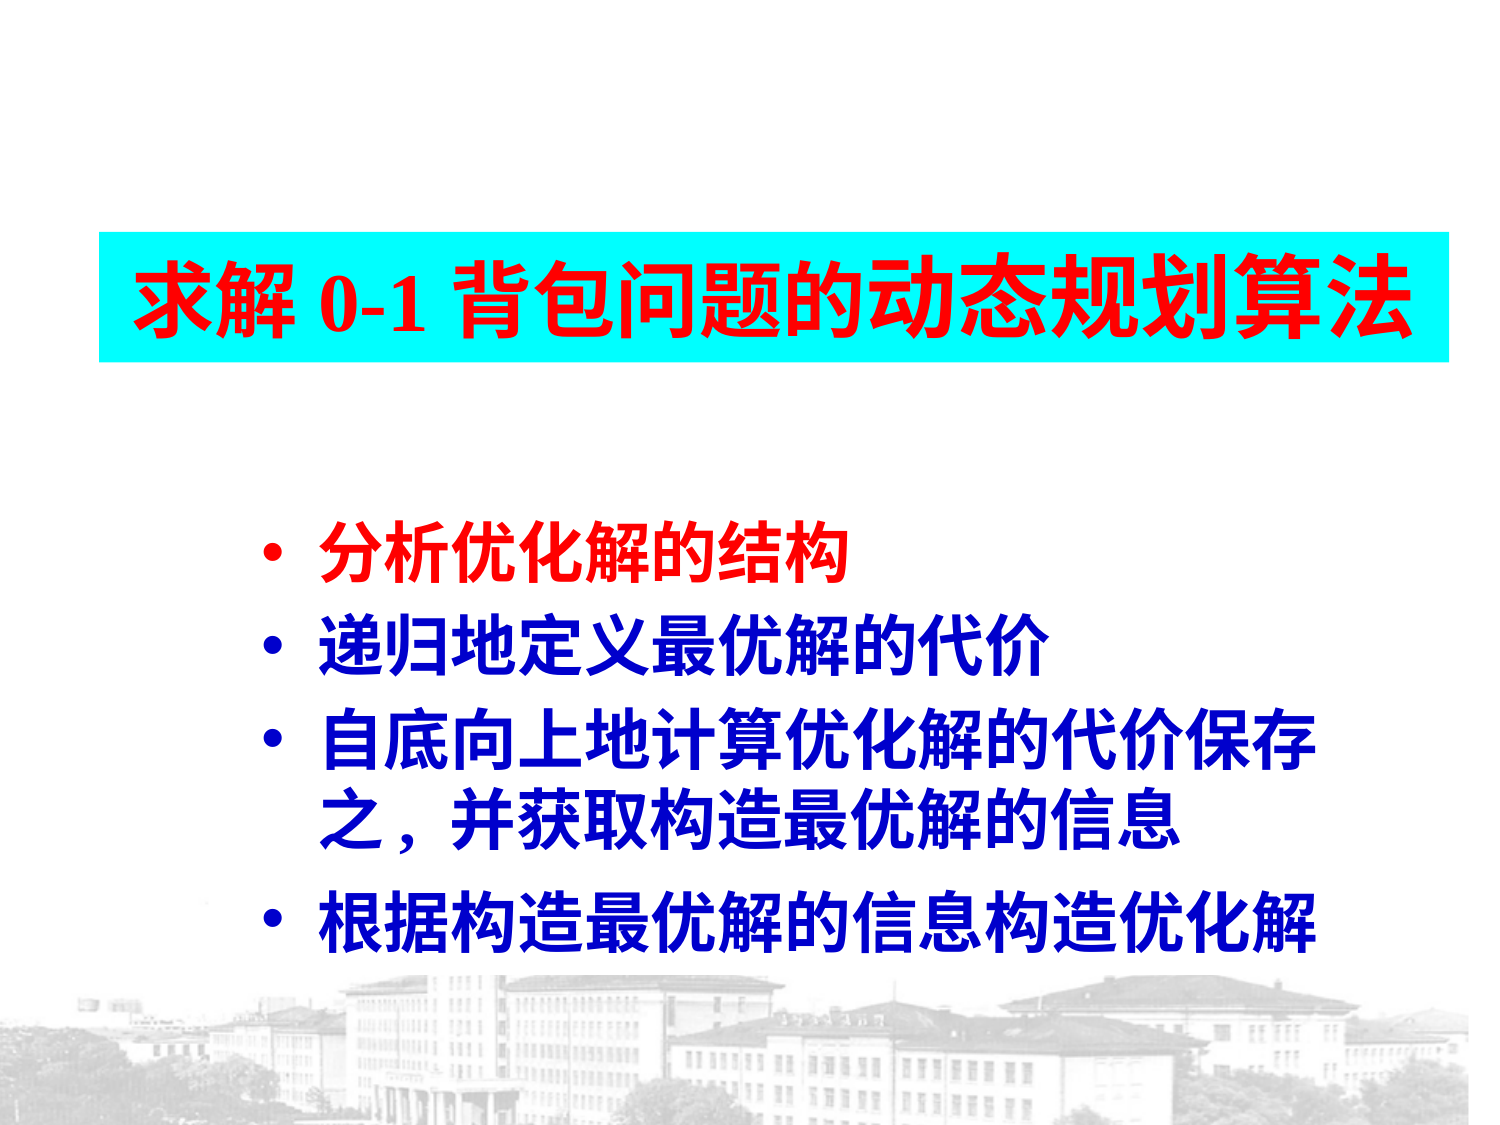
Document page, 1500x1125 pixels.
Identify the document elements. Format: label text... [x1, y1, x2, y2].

title 求解0-1背包问题的动态规划算法 [99, 231, 1450, 363]
picture [0, 529, 1500, 1125]
list 分析优化解的结构 递归地定义最优解的代价 自底向上地计算优化解的代价保存之, 并获取构造最优解的信息 根据构造最优解的信息构造优化解 [246, 503, 1381, 975]
